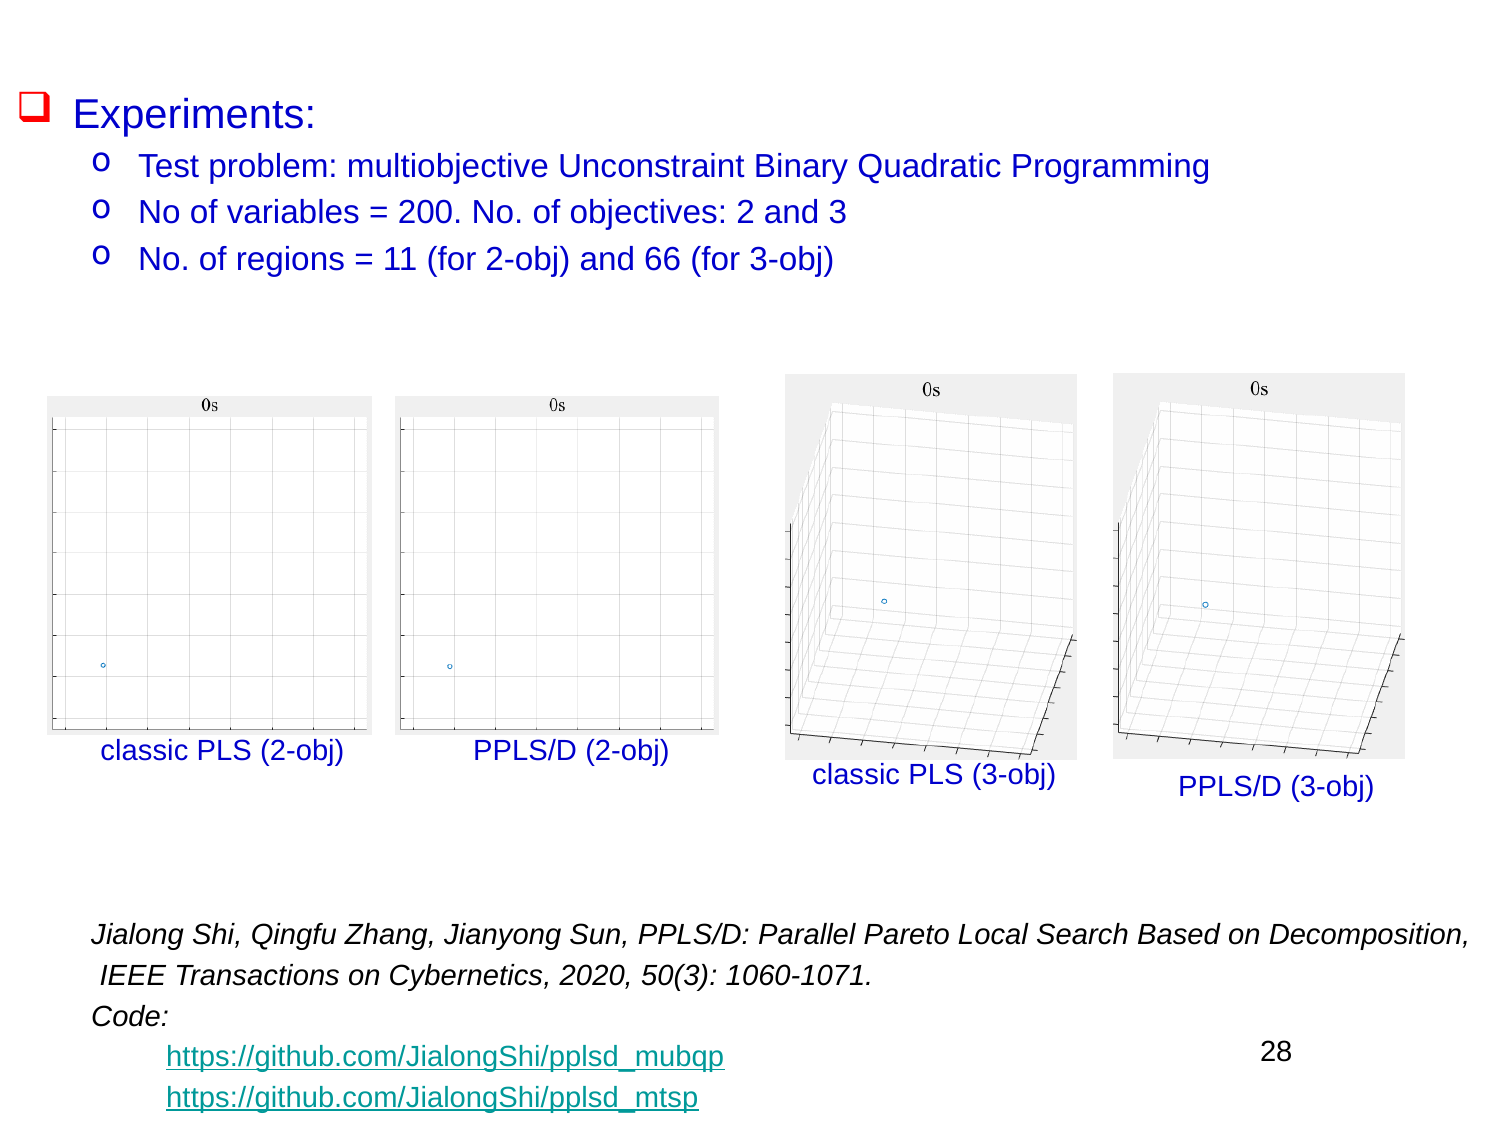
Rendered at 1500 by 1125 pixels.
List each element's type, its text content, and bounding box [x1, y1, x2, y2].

list Experiments: Test problem: multiobjective Unconstraint Binary Quadratic Programming No of variables = 200. No. of objectives: 2 and 3 No. of regions = 11 (for 2-obj) and 66 (for 3-obj) Jialong Shi, Qingfu Zhang, Jianyong Sun, PPLS/D: Parallel Pareto Local Search Based on Decomposition, IEEE Transactions on Cybernetics, 2020, 50(3): 1060-1071. Code: https://github.com/JialongShi/pplsd_mubqp https://github.com/JialongShi/pplsd_mtsp [1, 79, 1500, 1125]
slide_number 28 [1074, 1024, 1426, 1103]
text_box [47, 373, 1405, 811]
